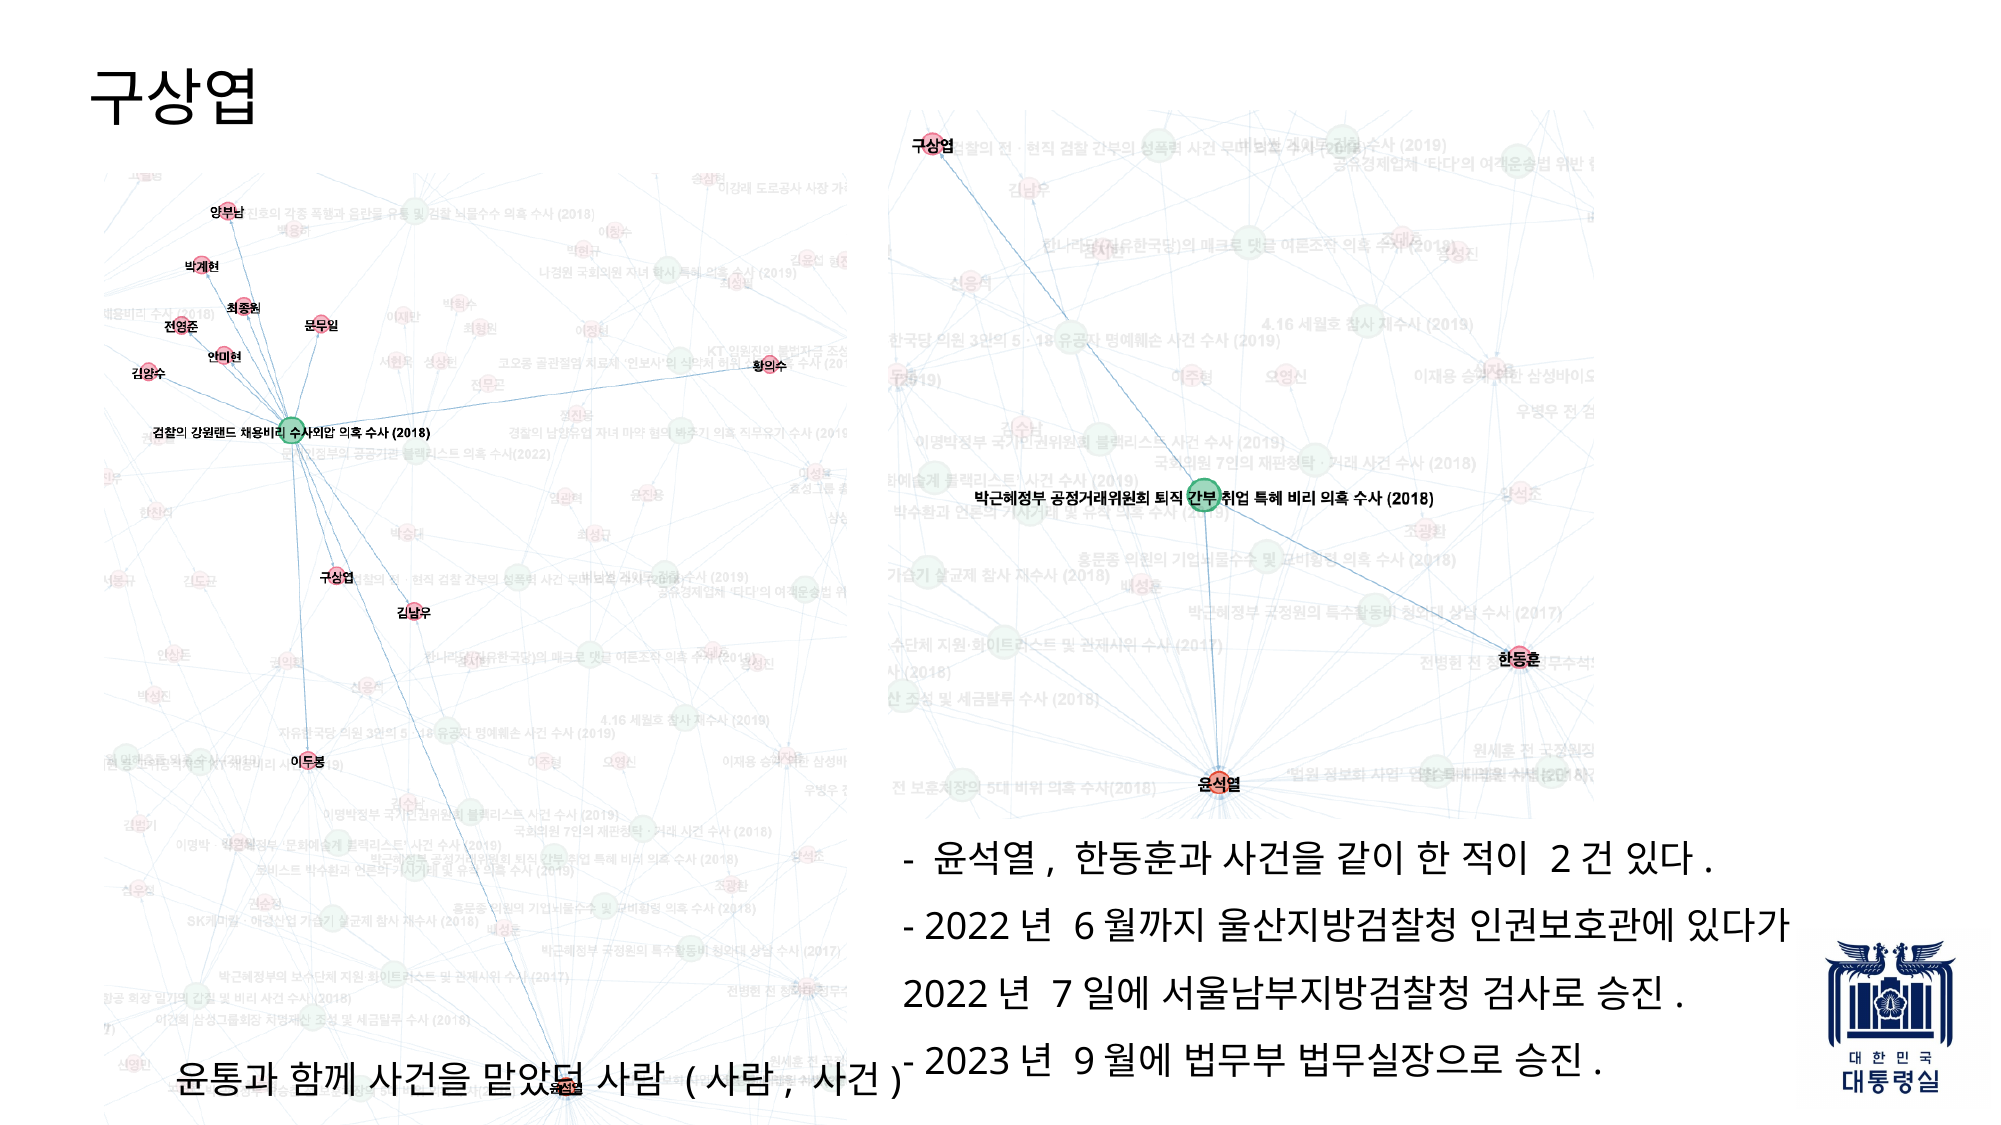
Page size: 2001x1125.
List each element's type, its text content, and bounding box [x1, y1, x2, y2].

picture [887, 110, 1595, 819]
picture [103, 173, 848, 1125]
text_box 윤통과 함께 사건을 맡았던 사람 (사람, 사건) [848, 1048, 1161, 1109]
text_box - 윤석열, 한동훈과 사건을 같이 한 적이 2건 있다. - 2022년 6월까지 울산지방검찰청 인권보호관에 있다가 2022년 7일에 서울남부지방검찰청 검사로 승진. - 2023년 9월에 법무부 법무실장으로 승진. [887, 804, 1888, 1125]
picture [1795, 928, 1991, 1110]
text_box 구상엽 [73, 50, 276, 141]
